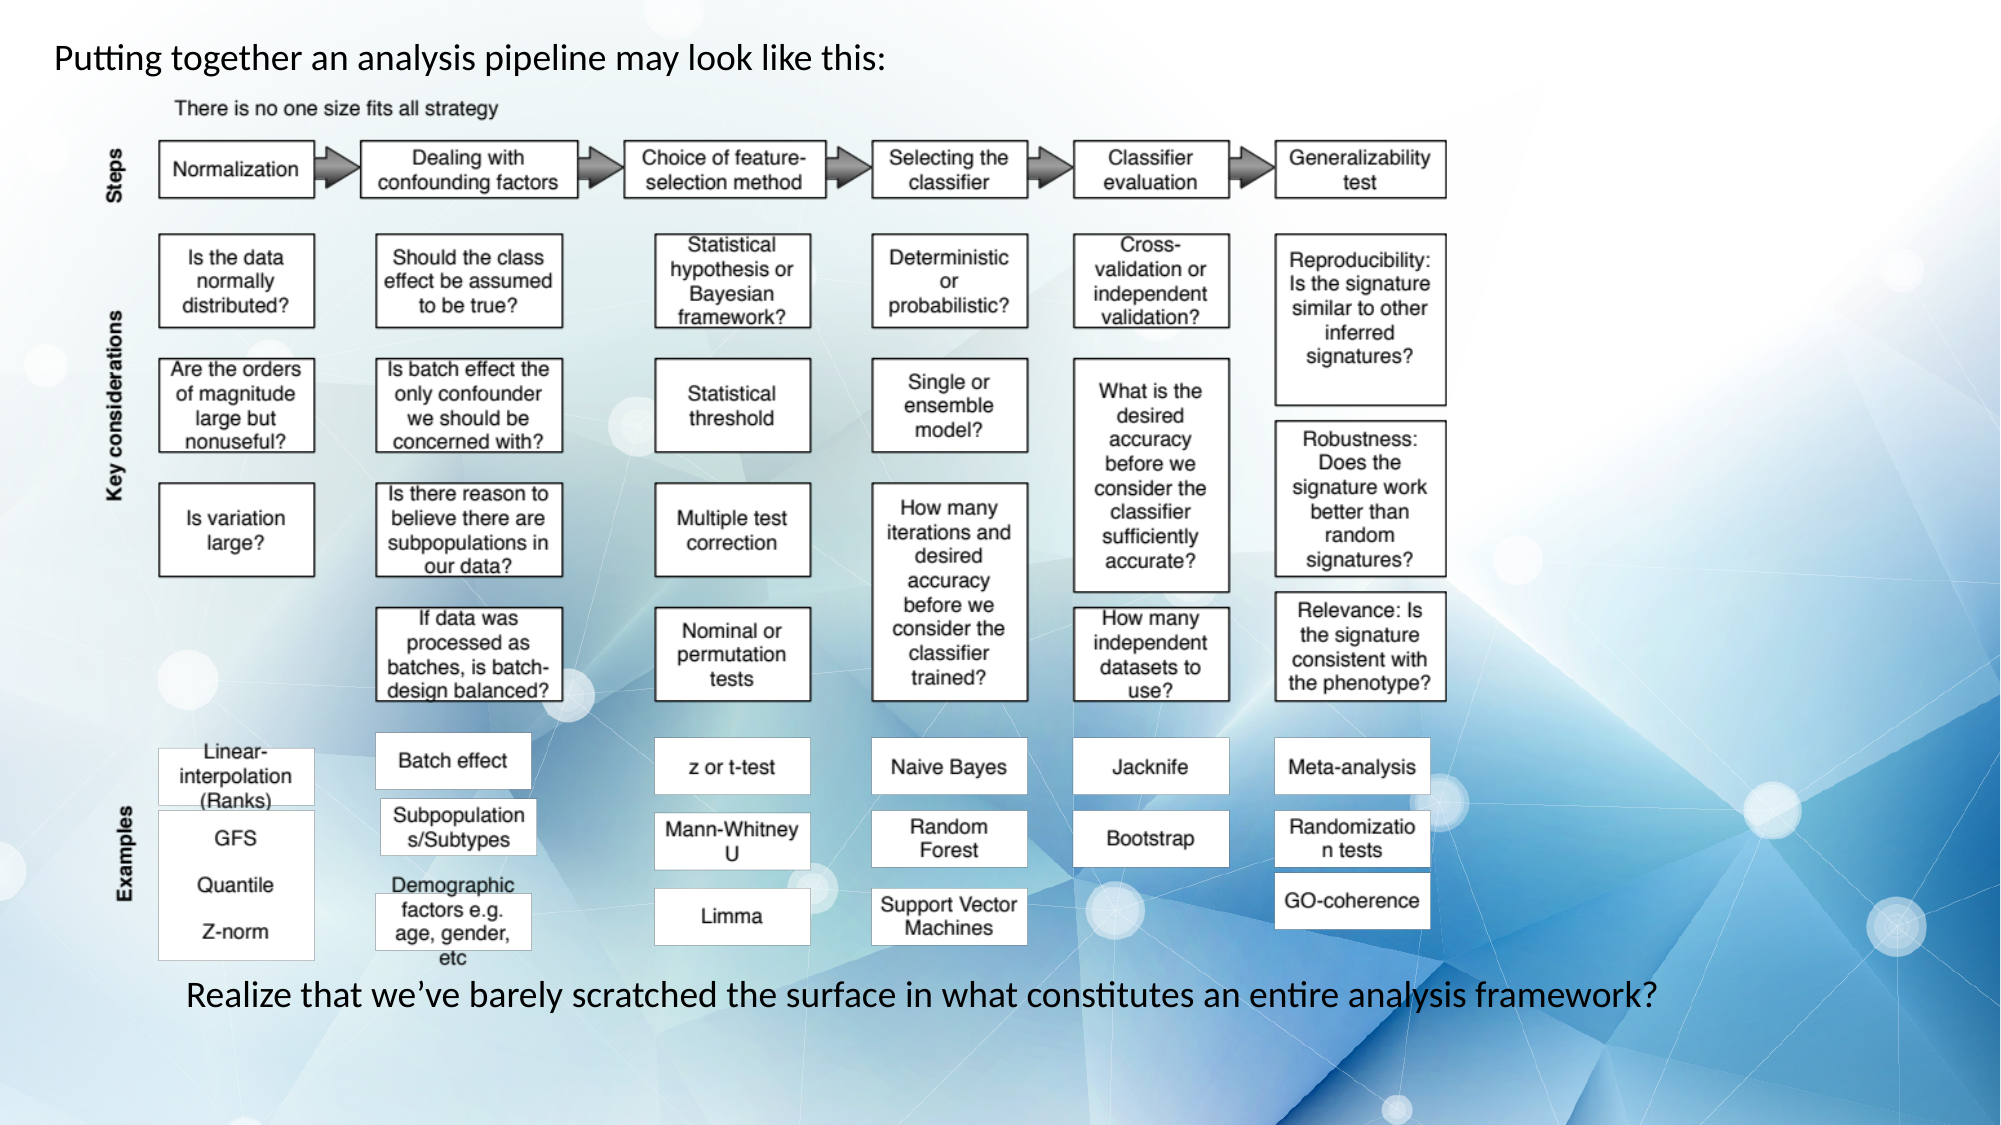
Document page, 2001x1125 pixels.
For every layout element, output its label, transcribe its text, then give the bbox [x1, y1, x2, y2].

text_box Realize that we’ve barely scratched the surface in what constitutes an entire analysis framework? [171, 962, 1676, 1023]
text_box Putting together an analysis pipeline may look like this: [39, 25, 1384, 96]
picture [0, 0, 2001, 1125]
